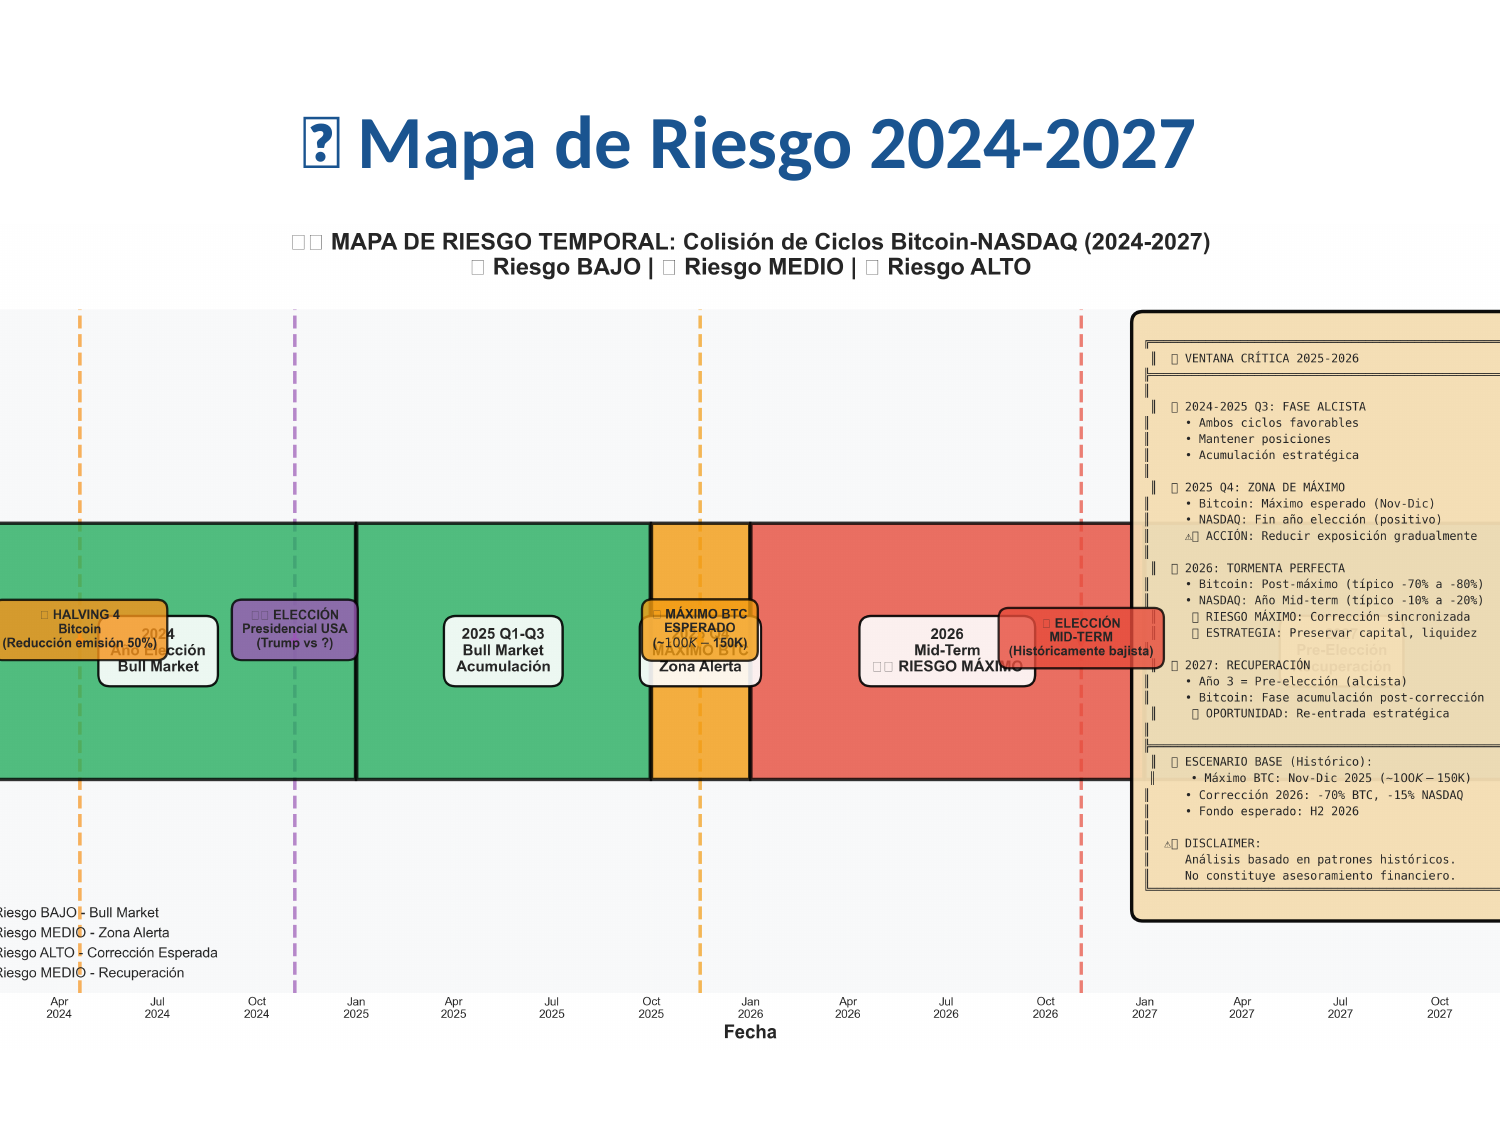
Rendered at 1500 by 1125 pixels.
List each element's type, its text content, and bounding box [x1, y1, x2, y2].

picture [0, 224, 1500, 1051]
title 🔄 Mapa de Riesgo 2024-2027 [75, 45, 1425, 221]
